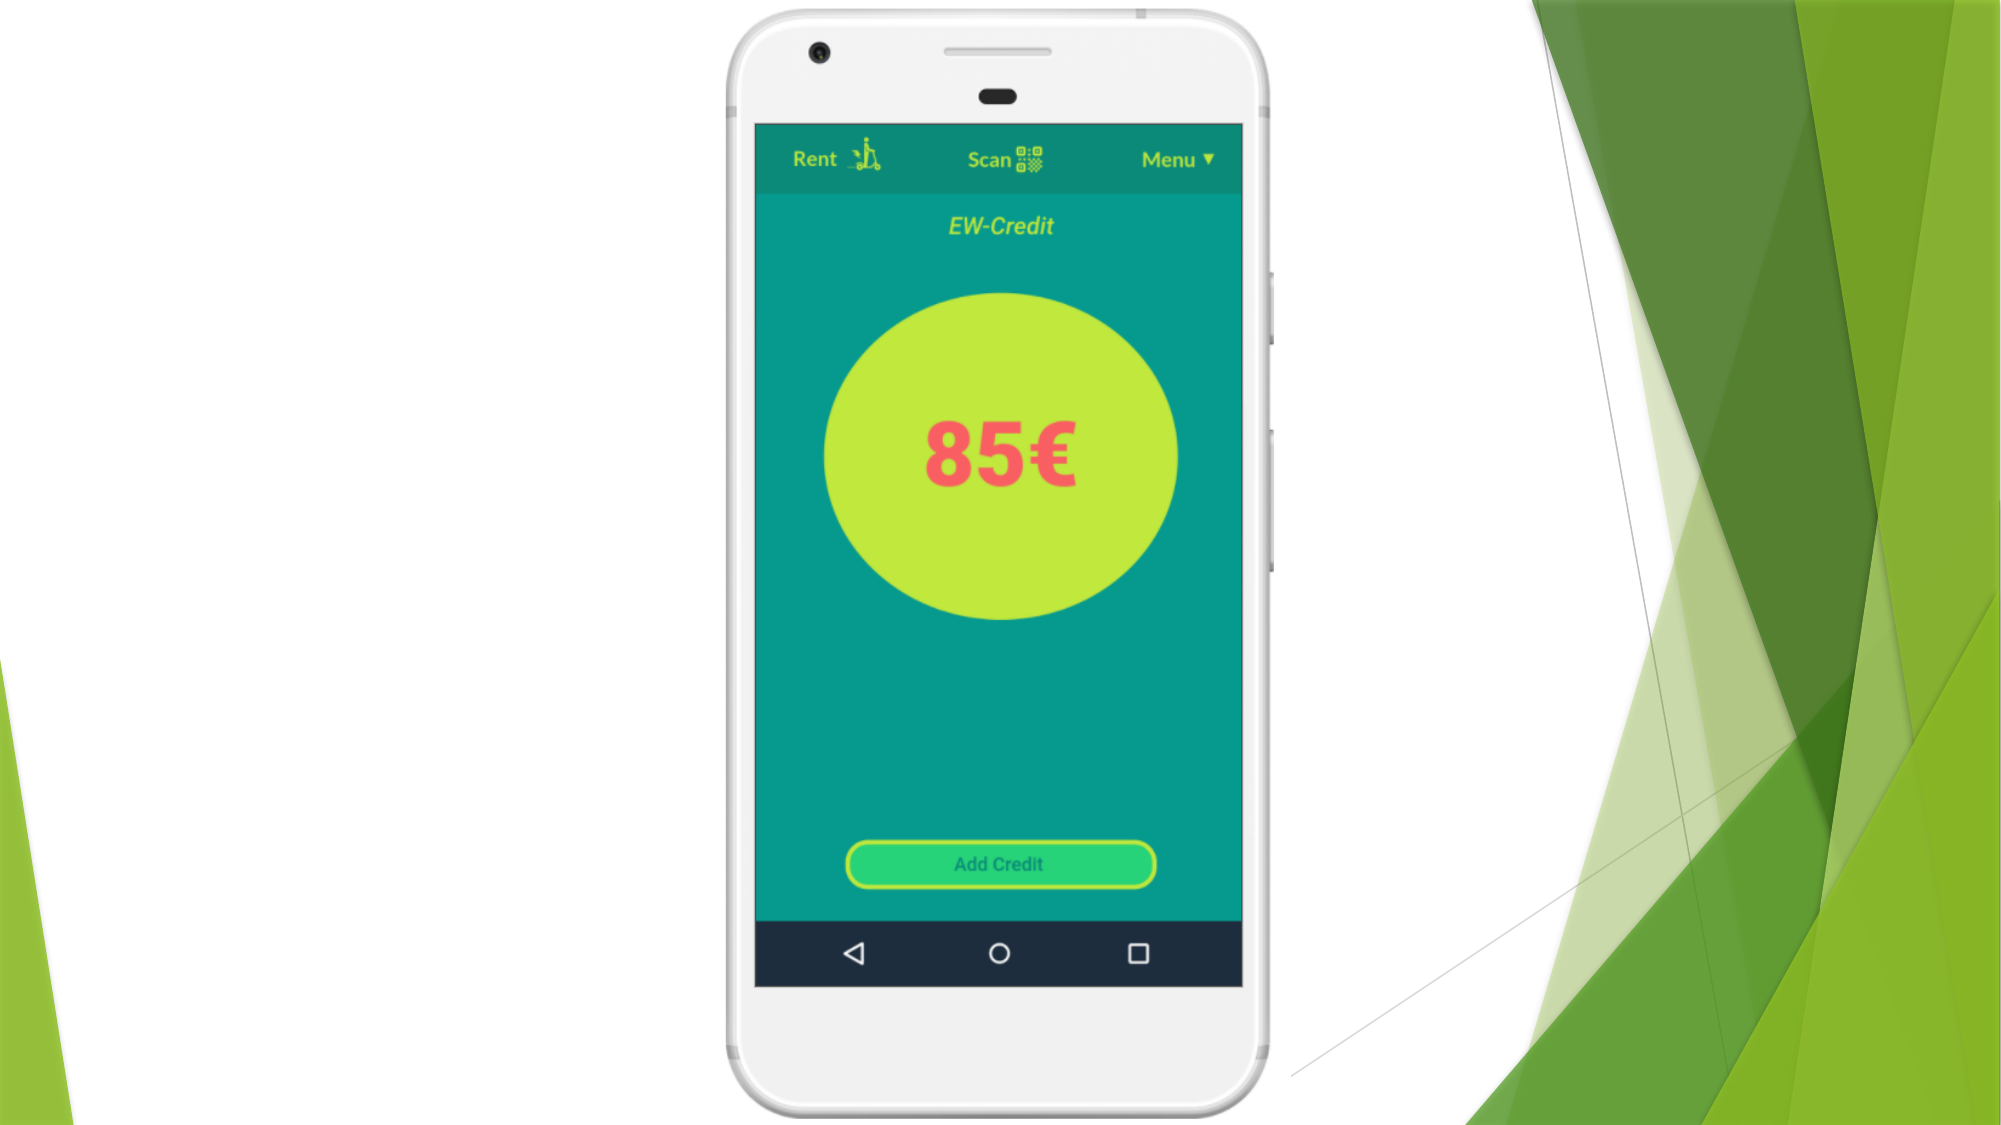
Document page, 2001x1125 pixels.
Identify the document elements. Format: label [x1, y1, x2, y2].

picture [709, 0, 1291, 1125]
